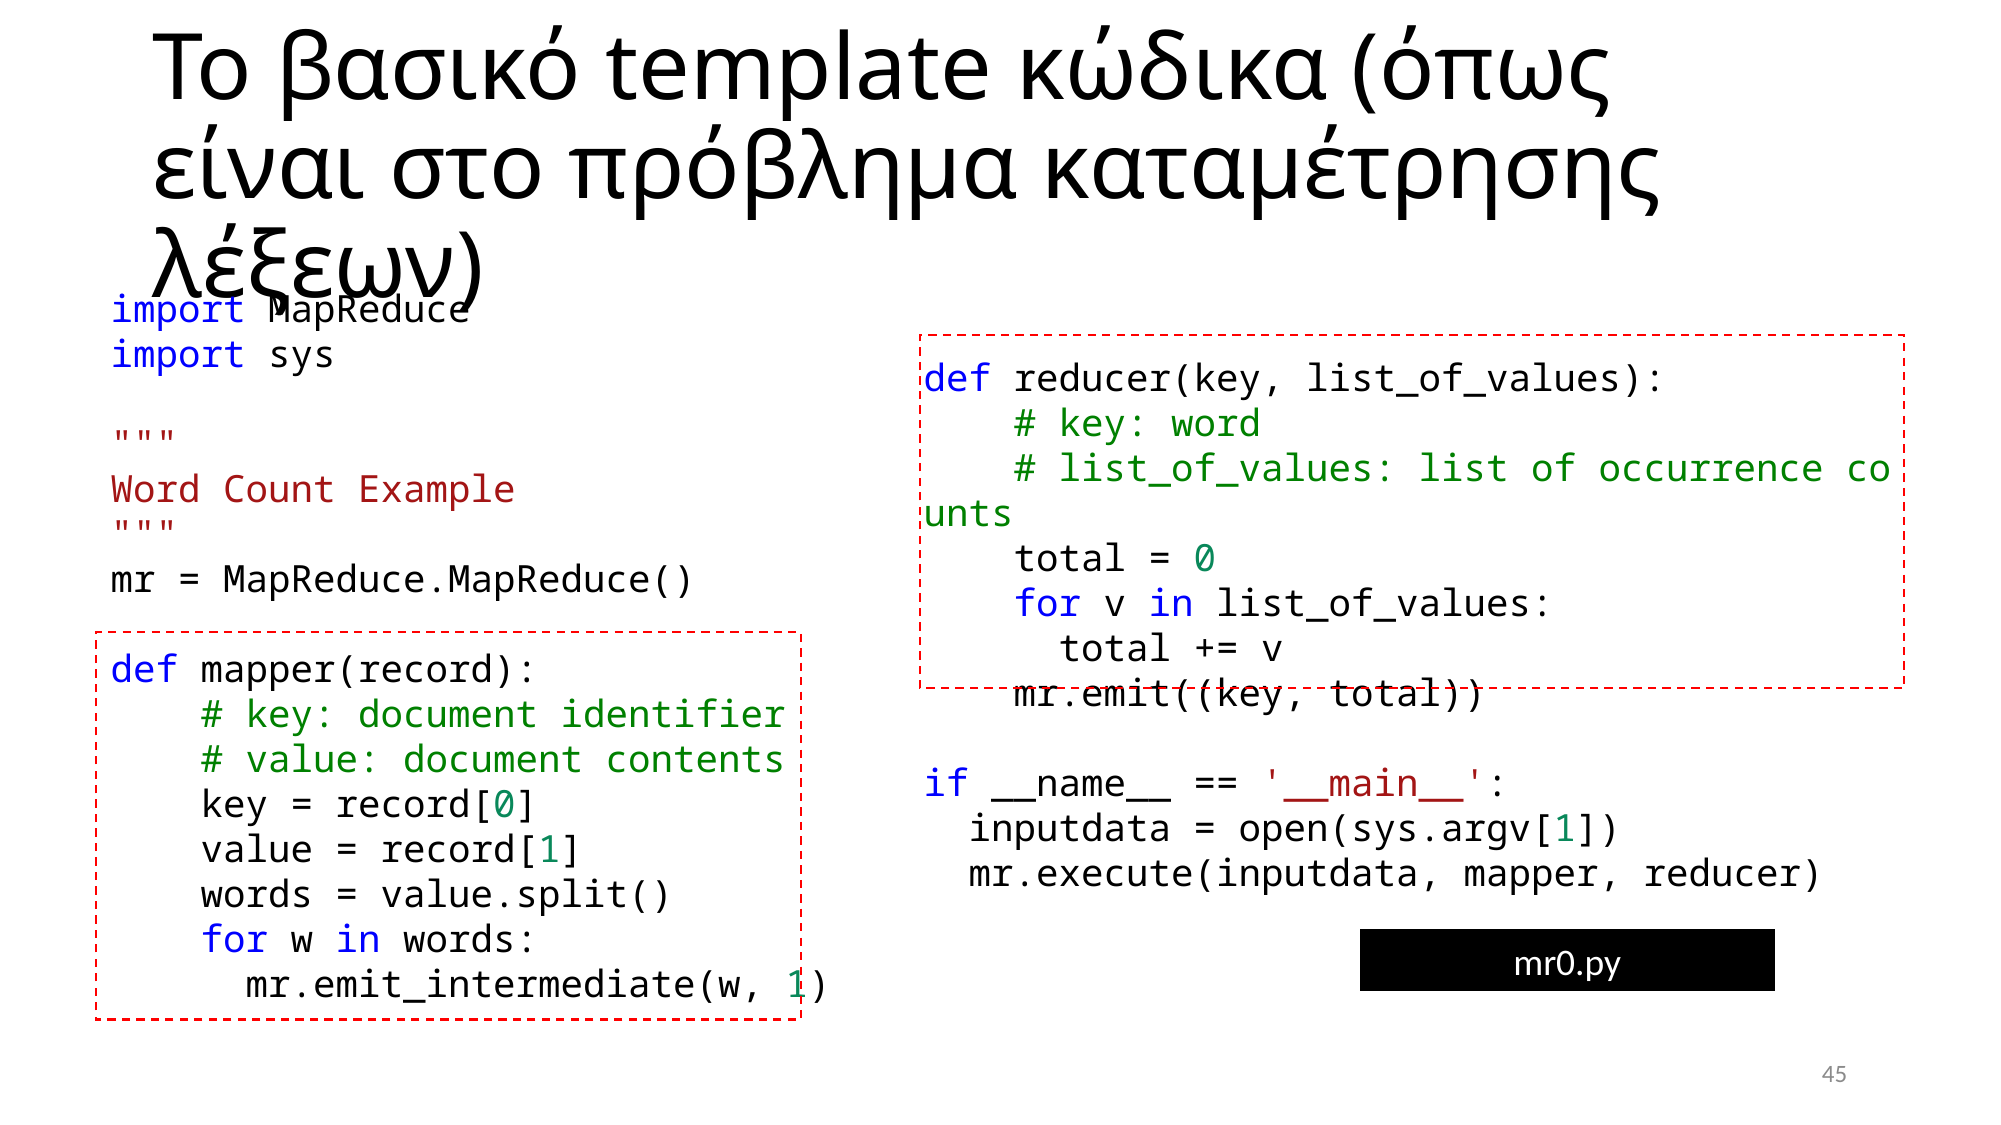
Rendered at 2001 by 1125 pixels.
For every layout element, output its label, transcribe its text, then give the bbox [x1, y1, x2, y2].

text_box mr0.py [1360, 929, 1775, 991]
text_box [95, 631, 802, 1021]
slide_number 45 [1412, 1042, 1863, 1103]
text_box [919, 334, 1905, 689]
text_box import MapReduce import sys """ Word Count Example """ mr = MapReduce.MapReduce() def mapper(record): # key: document identifier # value: document contents key = record[0] value = record[1] words = value.split() for w in words: mr.emit_intermediate(w, 1) [95, 277, 1096, 1012]
title Το βασικό template κώδικα (όπως είναι στο πρόβλημα καταμέτρησης λέξεων) [137, 59, 1863, 278]
text_box def reducer(key, list_of_values): # key: word # list_of_values: list of occurrence counts total = 0 for v in list_of_values: total += v mr.emit((key, total)) if __name__ == '__main__': inputdata = open(sys.argv[1]) mr.execute(inputdata, mapper, reducer) [908, 346, 1927, 902]
